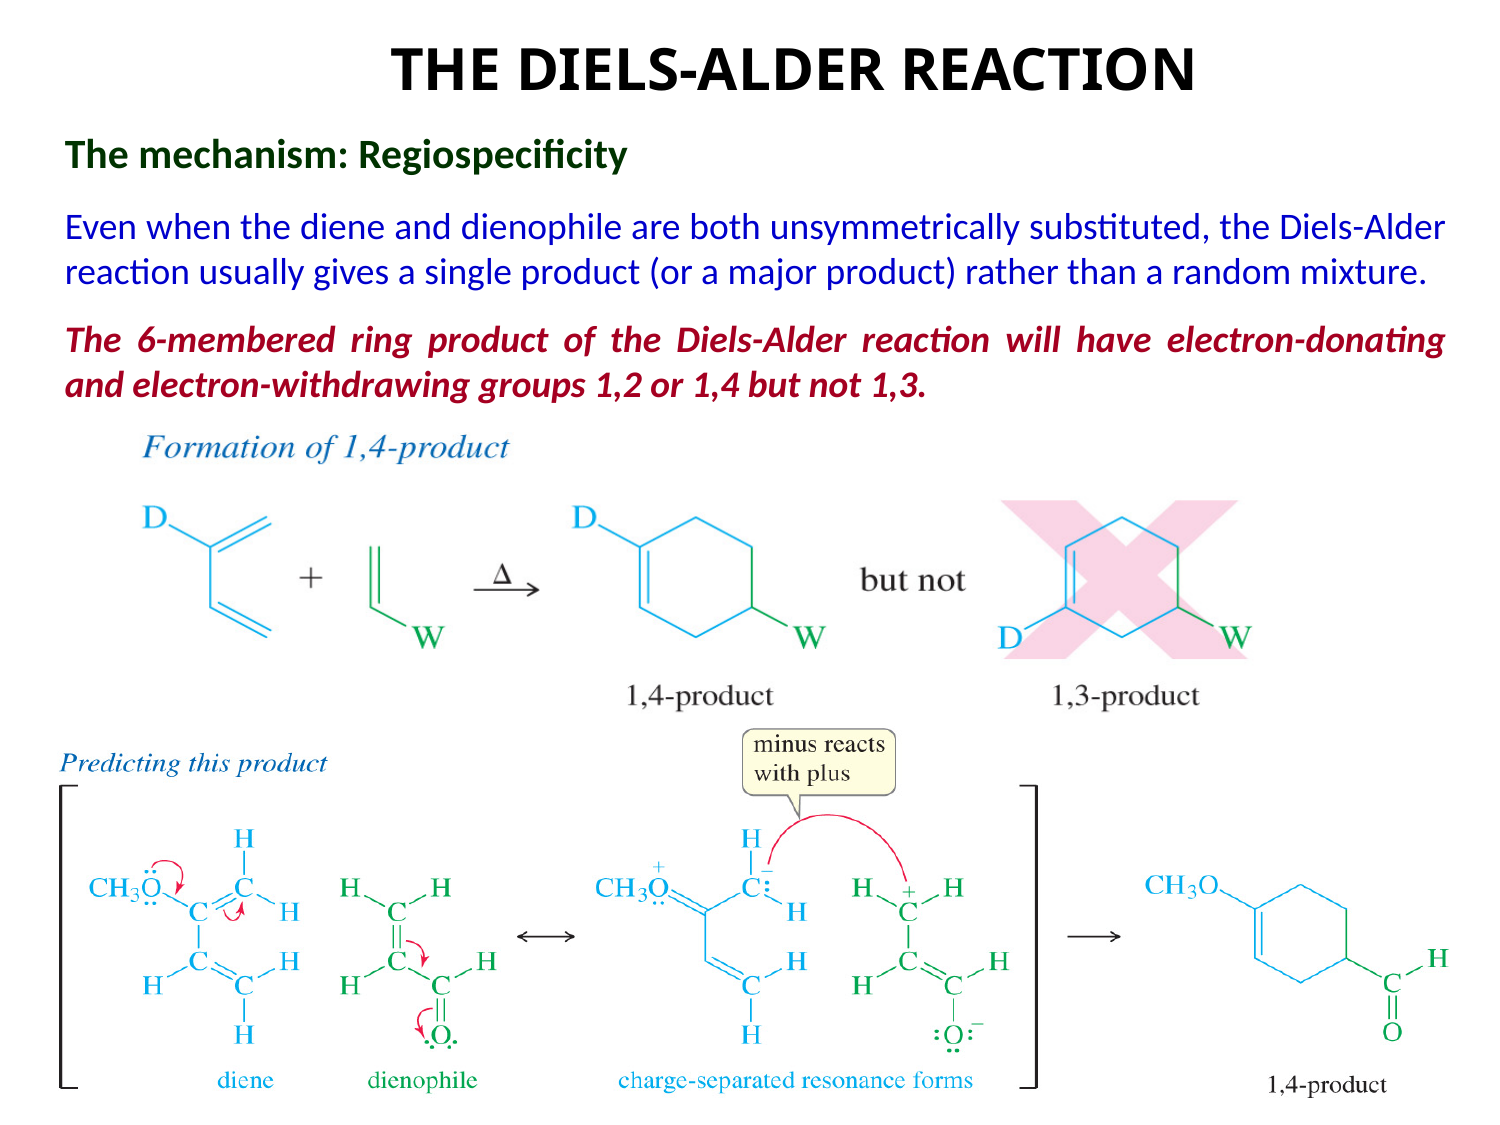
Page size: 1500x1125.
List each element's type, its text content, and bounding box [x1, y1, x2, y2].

text_box THE DIELS-ALDER REACTION The mechanism: Regiospecificity Even when the diene and dienophile are both unsymmetrically substituted, the Diels-Alder reaction usually gives a single product (or a major product) rather than a random mixture. The 6-membered ring product of the Diels-Alder reaction will have electron-donating and electron-withdrawing groups 1,2 or 1,4 but not 1,3. [49, 24, 1463, 413]
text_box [49, 424, 1457, 1104]
